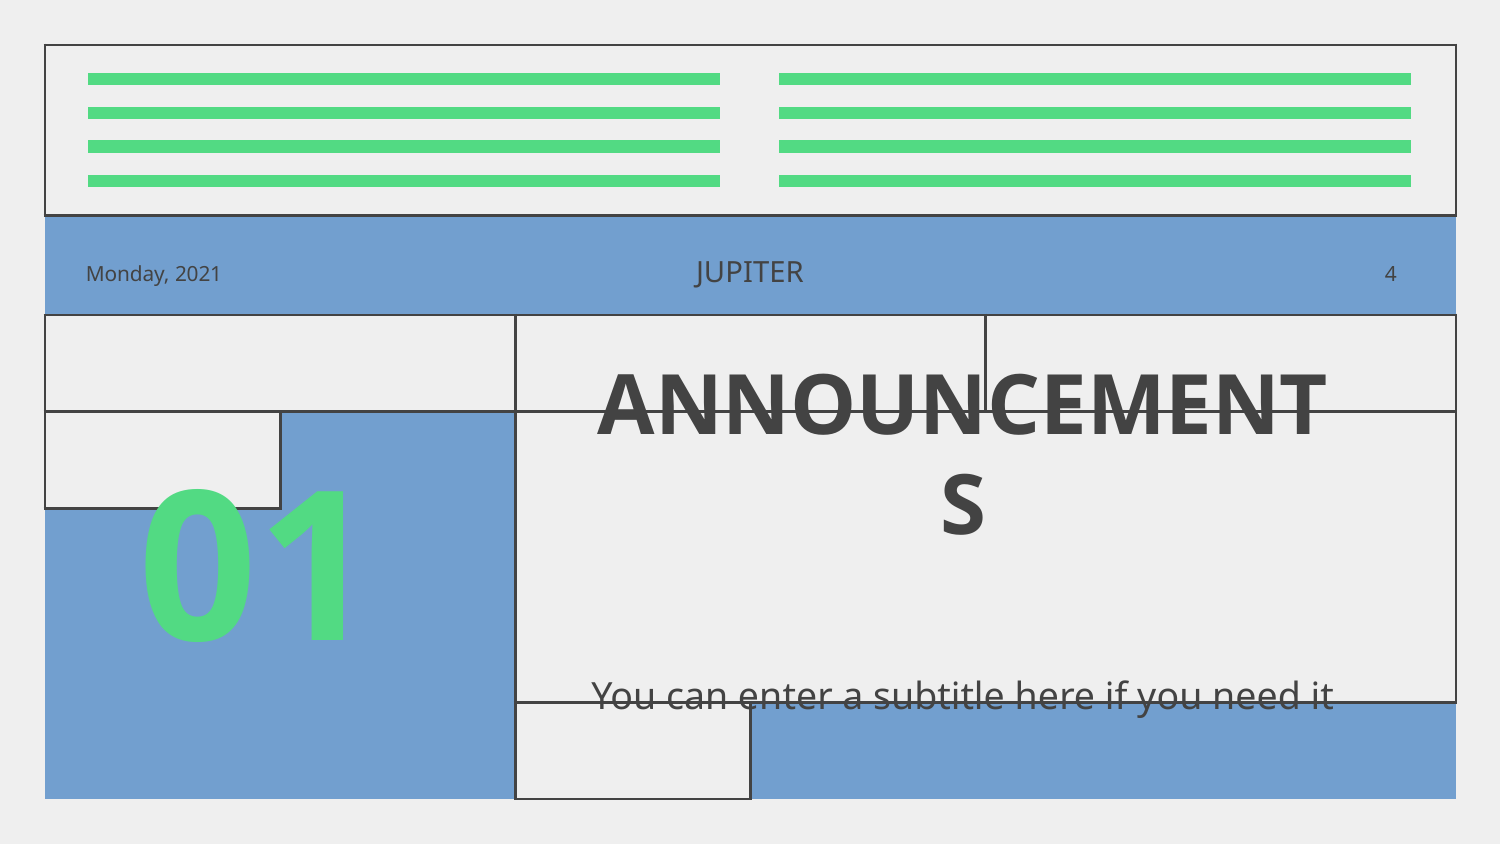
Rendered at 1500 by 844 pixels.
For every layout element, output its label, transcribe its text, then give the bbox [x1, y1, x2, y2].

subtitle JUPITER [623, 256, 877, 285]
title ANNOUNCEMENTS [561, 383, 1365, 520]
title 01 [88, 435, 428, 680]
subtitle Monday, 2021 [70, 247, 438, 298]
slide_number ‹#› [1321, 245, 1412, 311]
subtitle You can enter a subtitle here if you need it [561, 661, 1365, 727]
